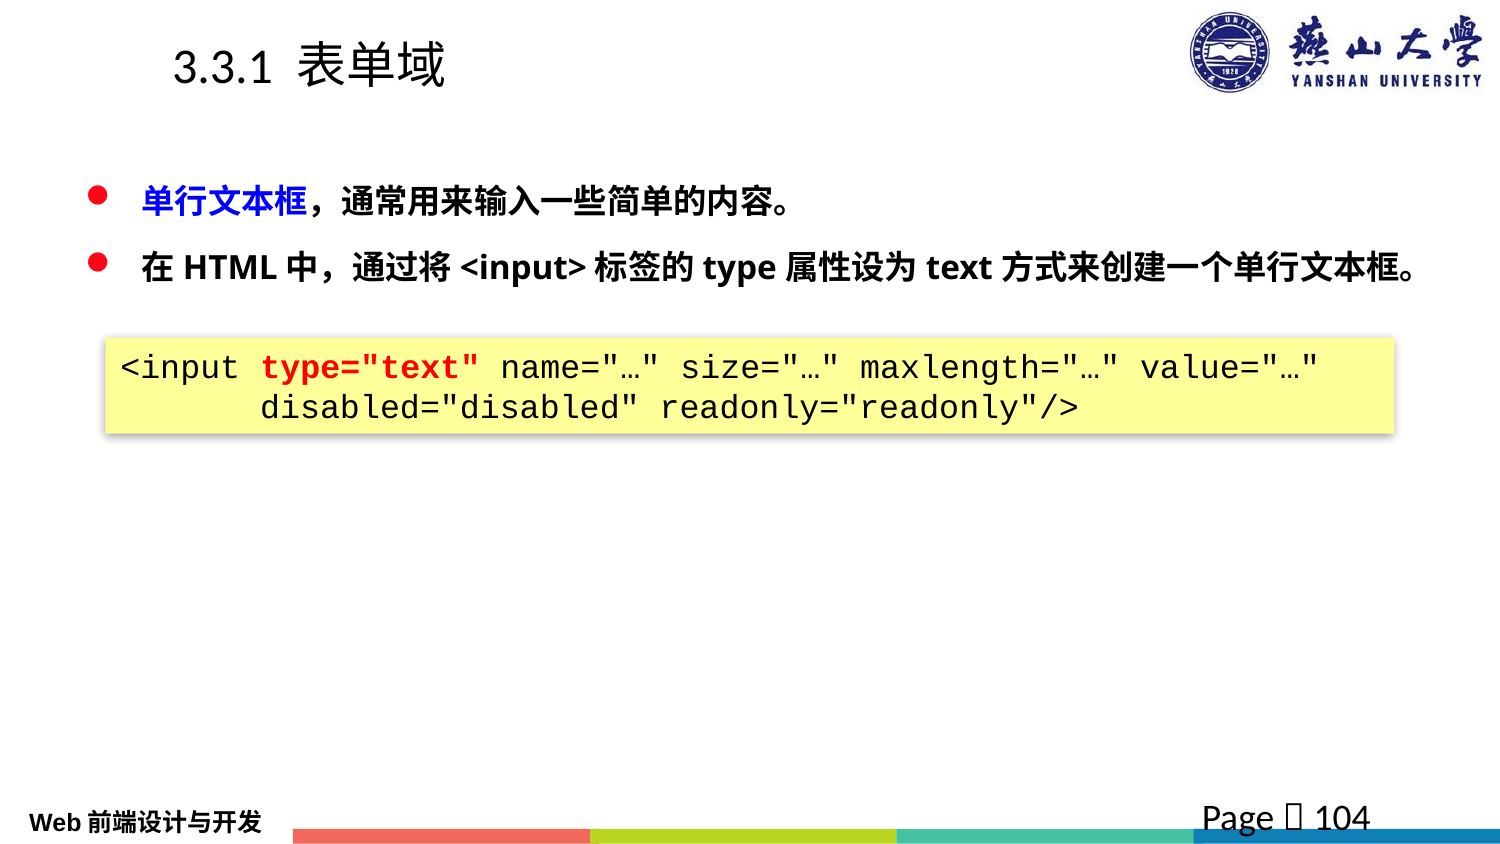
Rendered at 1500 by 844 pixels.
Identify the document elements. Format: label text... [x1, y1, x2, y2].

list <input type="text" name="…" size="…" maxlength="…" value="…" disabled="disabled" readonly="readonly"/> [105, 337, 1395, 434]
list 单行文本框，通常用来输入一些简单的内容。 在HTML中，通过将<input>标签的type属性设为text方式来创建一个单行文本框。 [70, 152, 1417, 317]
title 3.3.1 表单域 [157, 22, 891, 106]
slide_number Page  104 [1187, 785, 1424, 821]
picture [1188, 9, 1484, 94]
